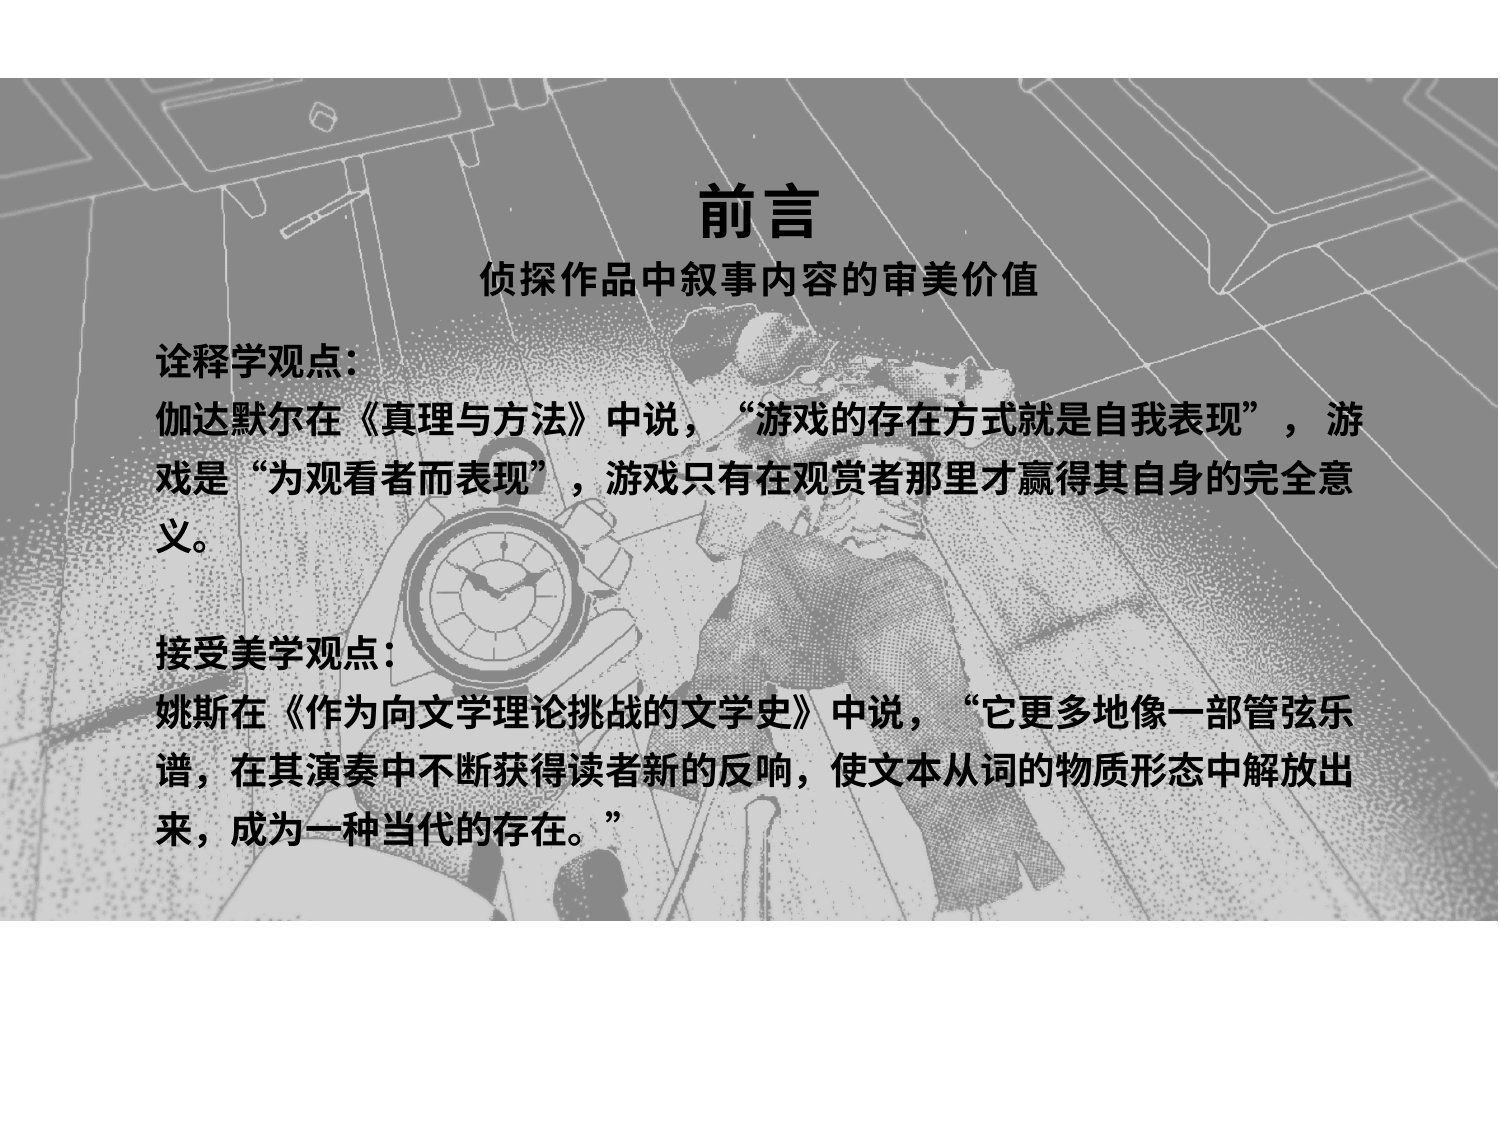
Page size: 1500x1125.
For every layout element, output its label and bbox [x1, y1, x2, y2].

picture [0, 78, 1498, 921]
